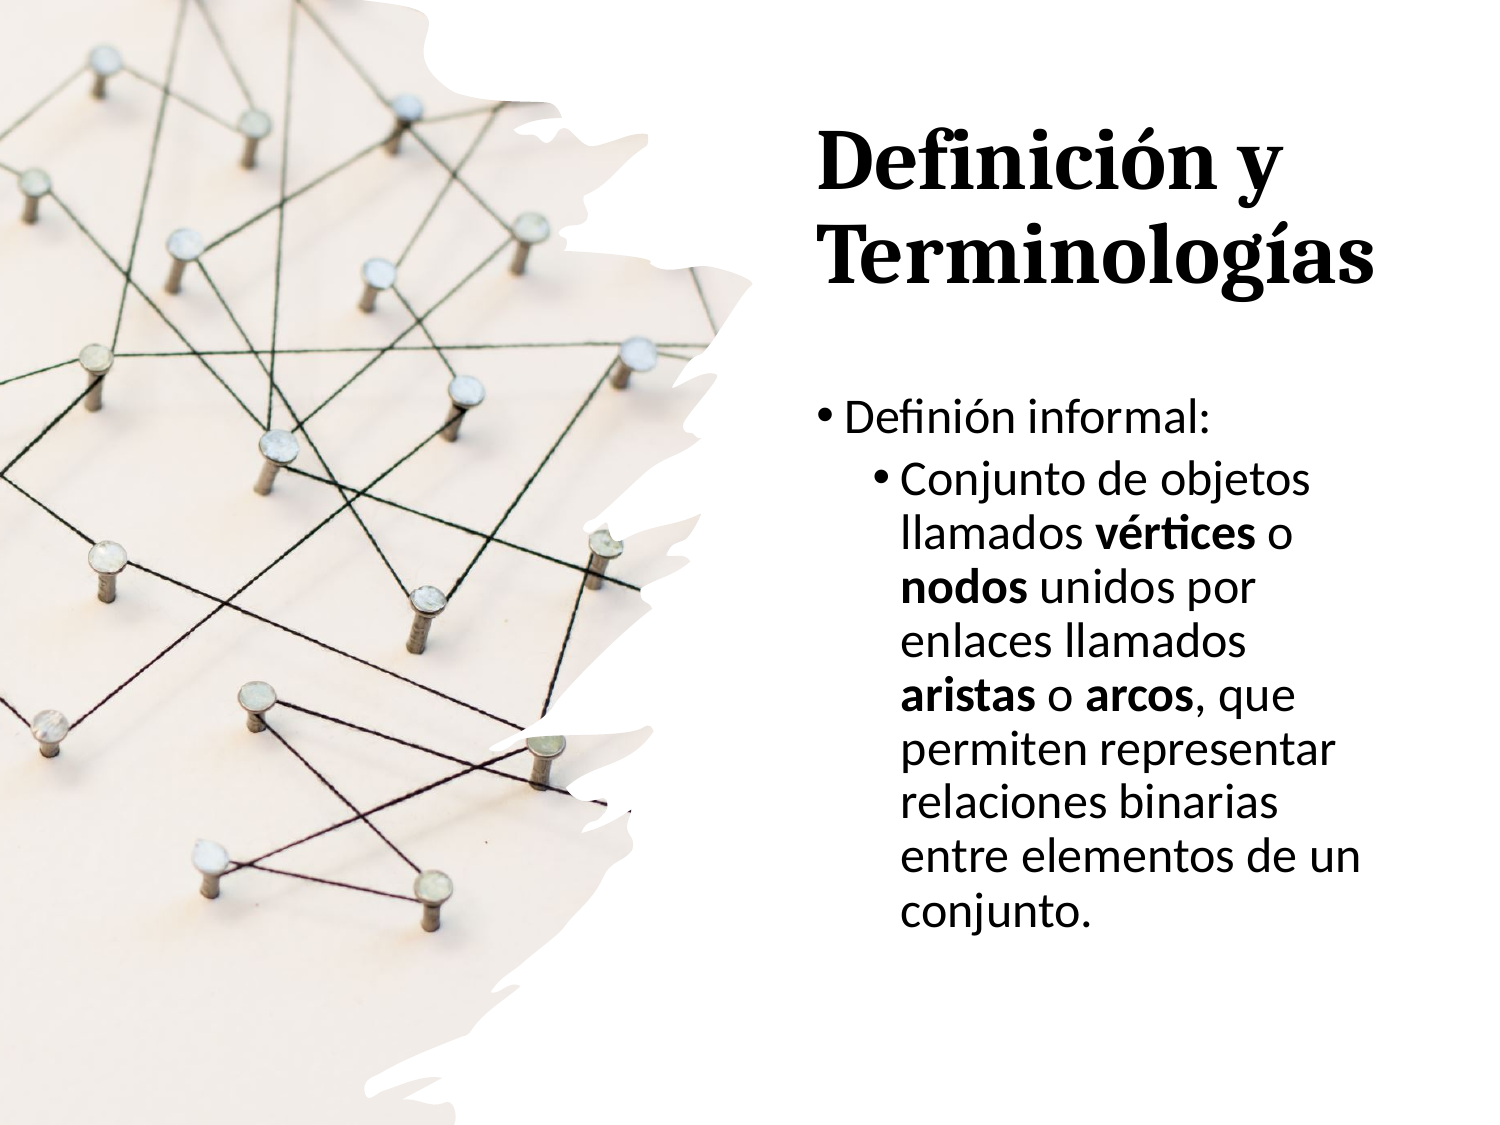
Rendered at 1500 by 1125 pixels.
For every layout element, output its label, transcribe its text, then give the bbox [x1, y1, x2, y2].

text_box [753, 0, 1500, 1125]
picture [0, 0, 753, 1125]
title Definición y Terminologías [801, 59, 1397, 357]
list Definión informal: Conjunto de objetos llamados vértices o nodos unidos por enlaces llamados aristas o arcos, que permiten representar relaciones binarias entre elementos de un conjunto. [801, 382, 1397, 1014]
